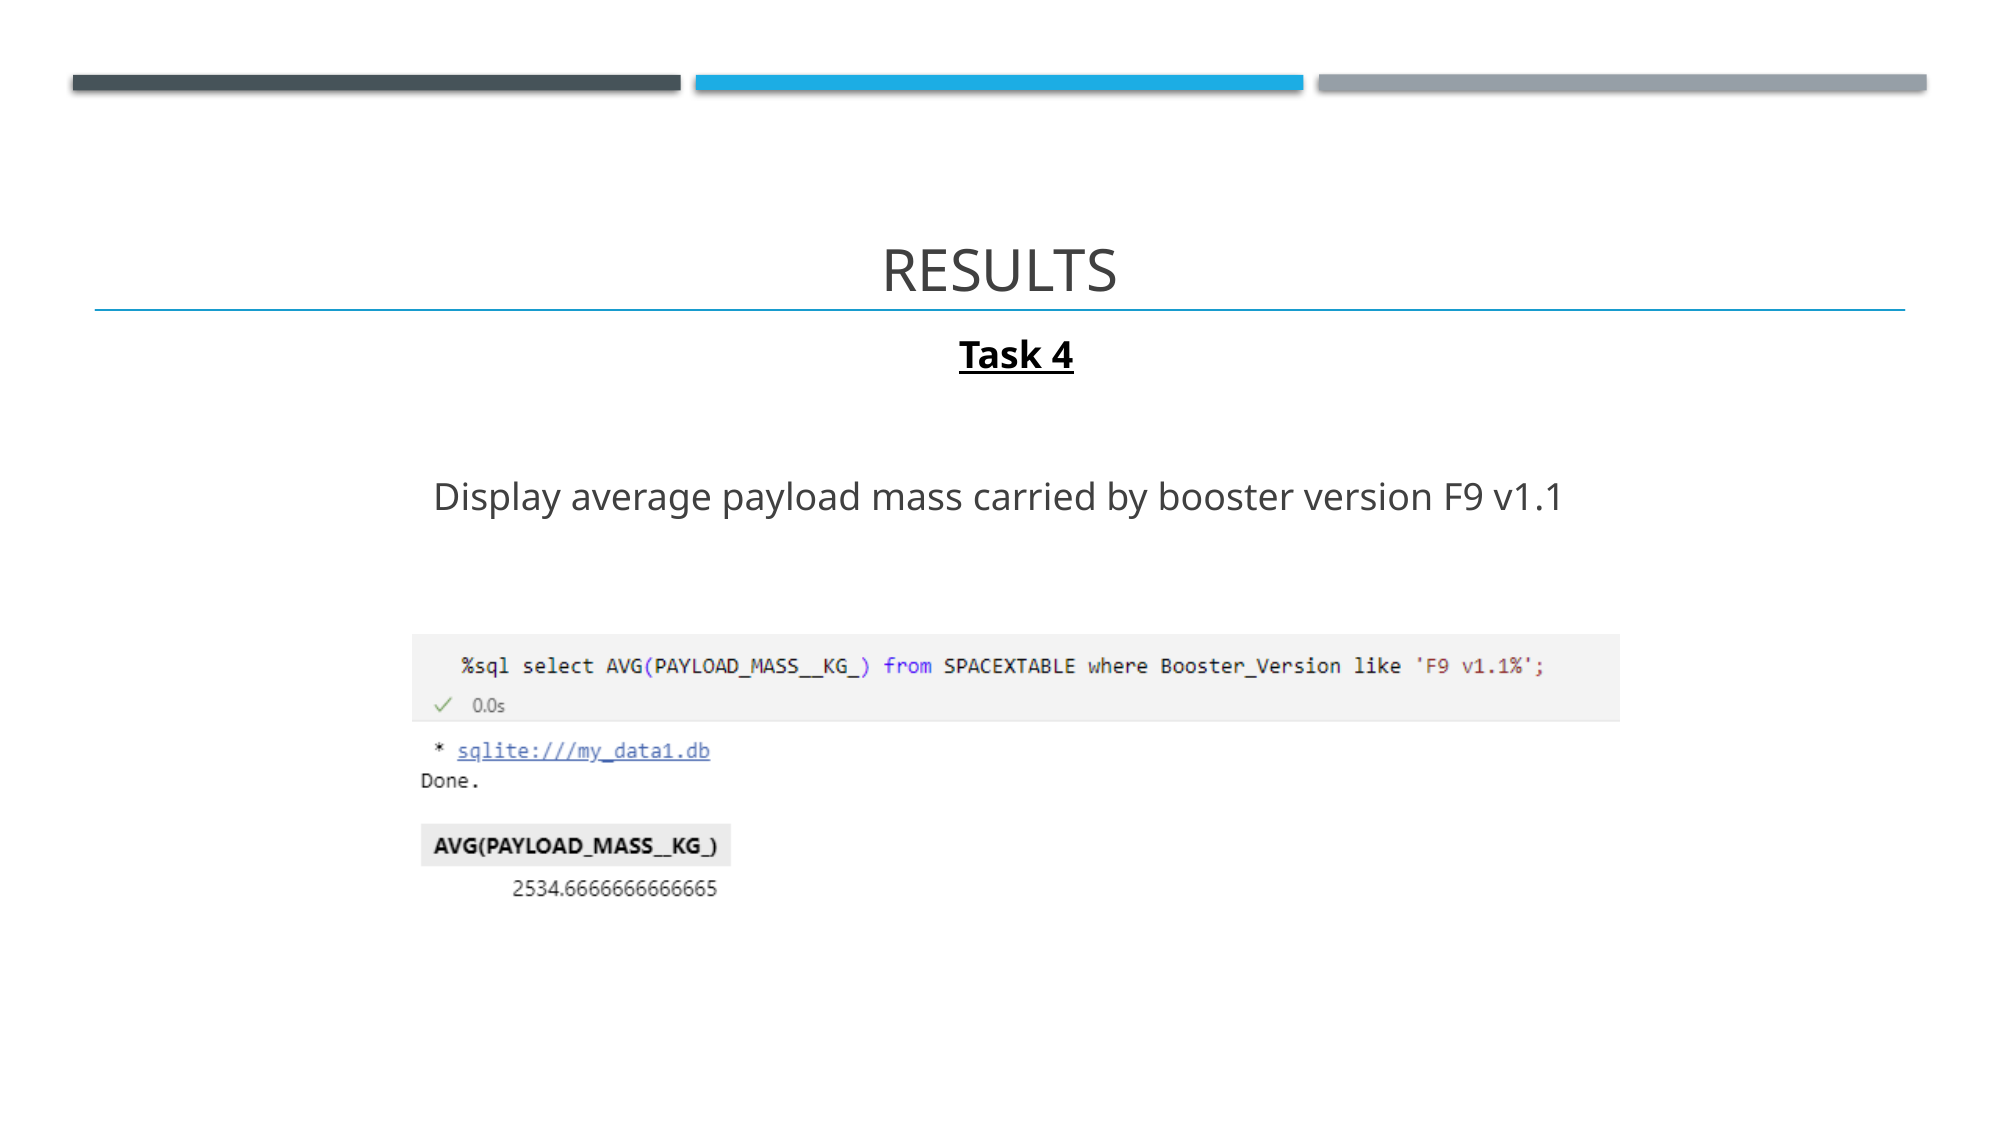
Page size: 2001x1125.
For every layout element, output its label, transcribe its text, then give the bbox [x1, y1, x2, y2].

picture [412, 634, 1620, 956]
title Results [95, 115, 1905, 309]
text_box Task 4 [758, 323, 1274, 428]
list Display average payload mass carried by booster version F9 v1.1 [95, 347, 1905, 635]
